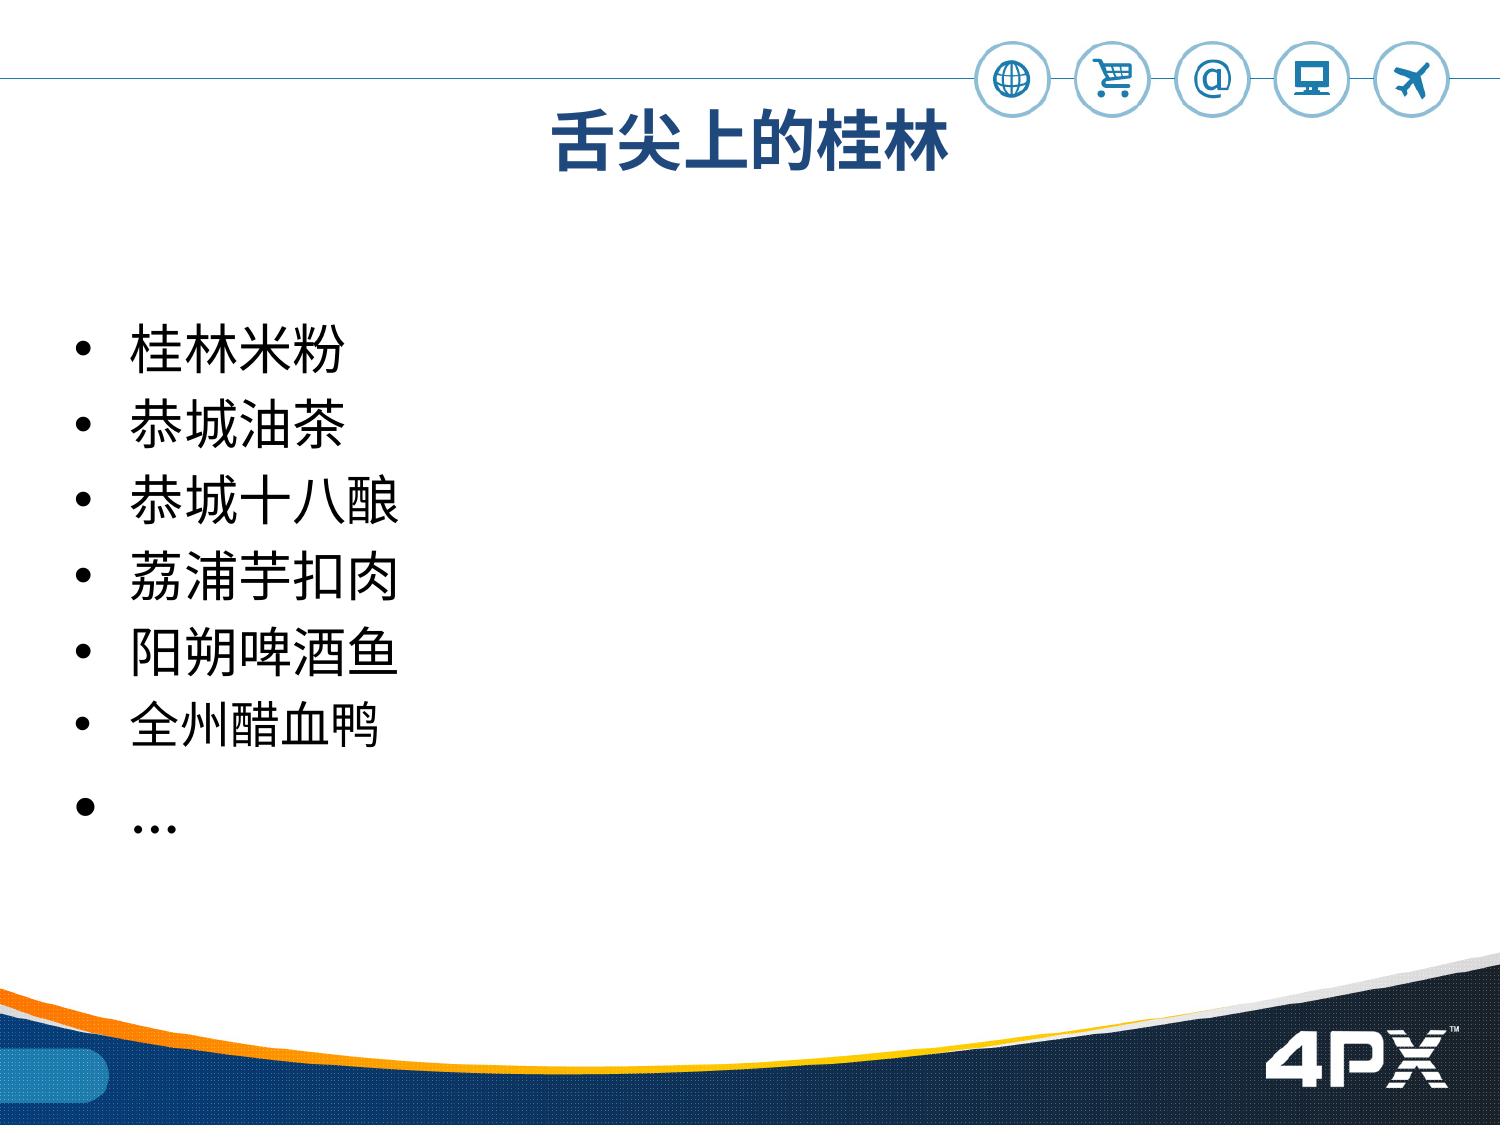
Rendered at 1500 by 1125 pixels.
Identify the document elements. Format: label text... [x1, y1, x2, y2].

list 桂林米粉 恭城油茶 恭城十八酿 荔浦芋扣肉 阳朔啤酒鱼 全州醋血鸭 ... [58, 307, 1425, 1005]
title 舌尖上的桂林 [75, 45, 1425, 233]
picture [0, 0, 1500, 1125]
